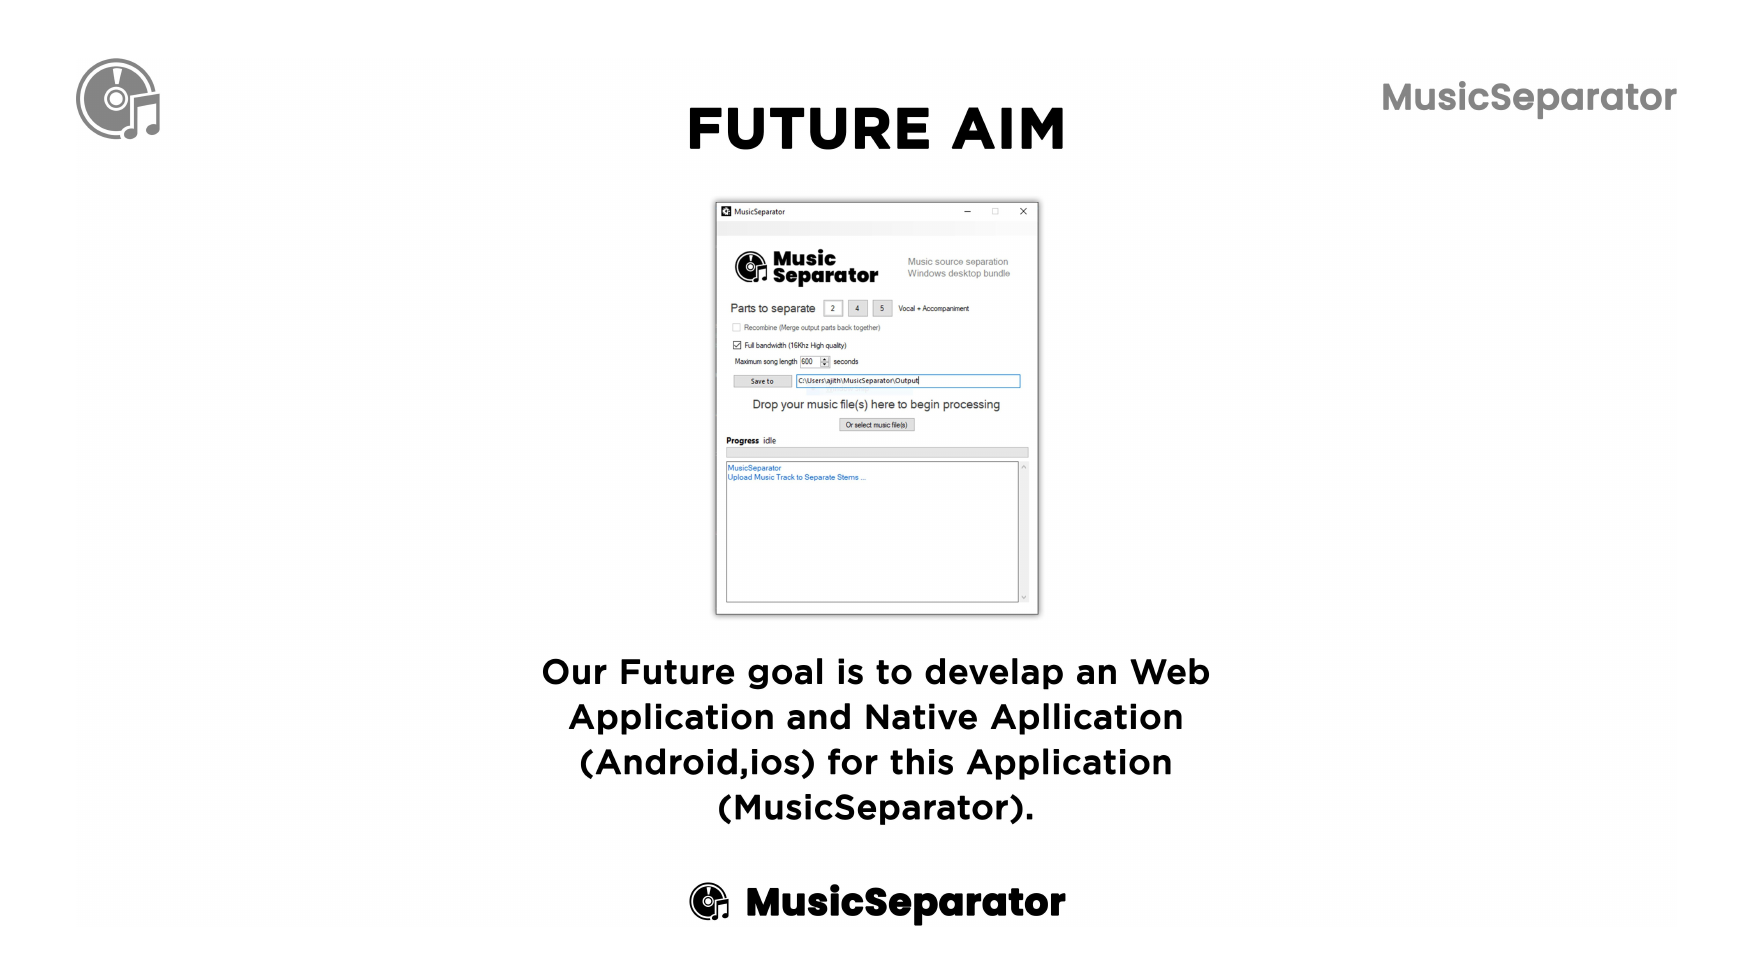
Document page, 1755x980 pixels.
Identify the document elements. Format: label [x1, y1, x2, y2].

picture [76, 58, 1678, 927]
